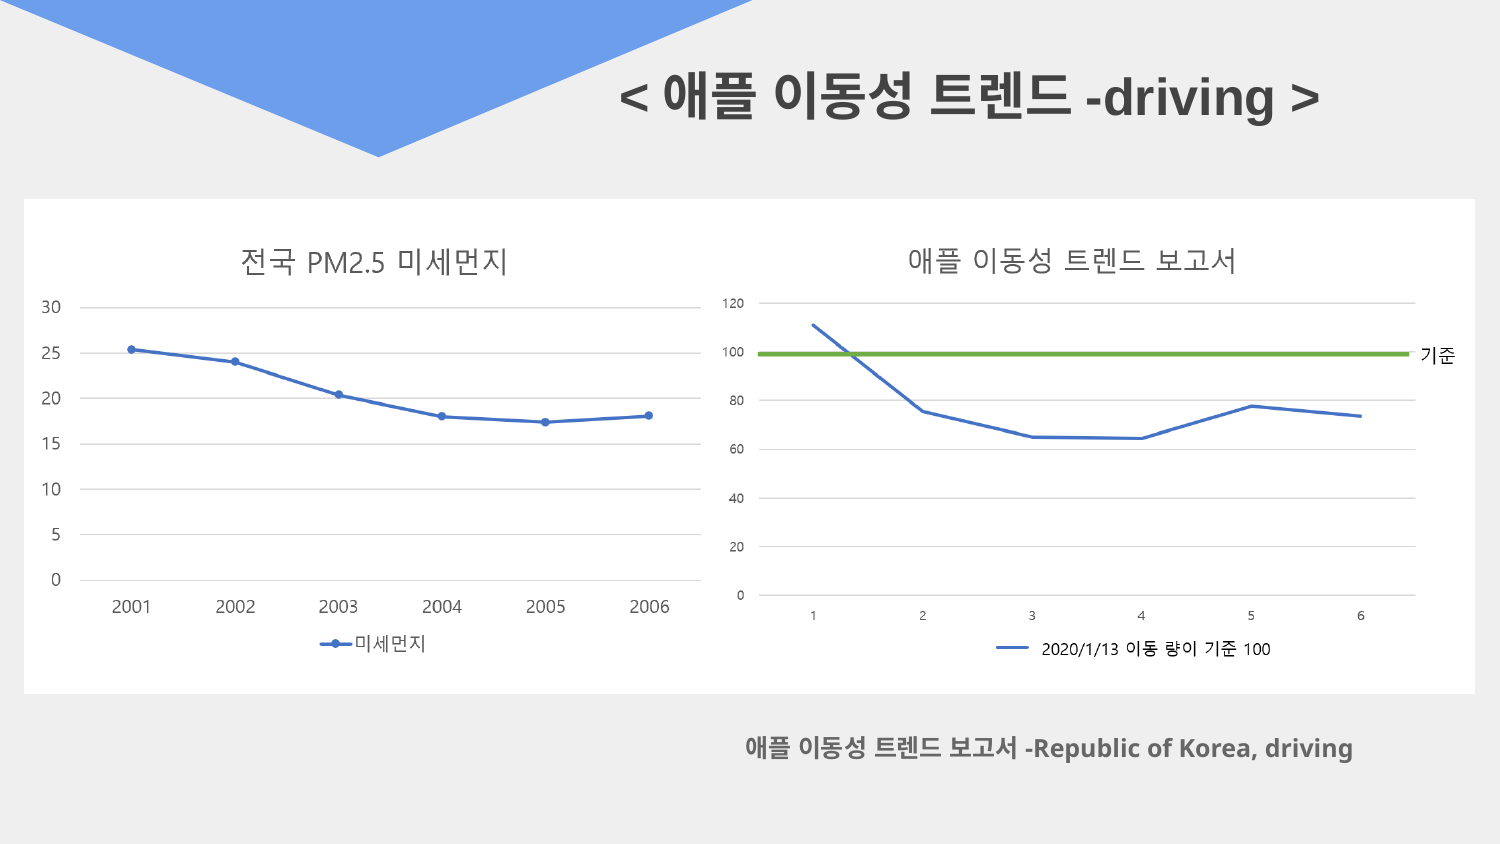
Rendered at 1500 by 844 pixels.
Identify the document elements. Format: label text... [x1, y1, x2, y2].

text_box <애플 이동성 트렌드-driving > [604, 48, 1458, 158]
picture [24, 199, 1476, 694]
text_box [0, 0, 753, 158]
text_box 애플 이동성 트렌드 보고서-Republic of Korea, driving [730, 717, 1475, 772]
